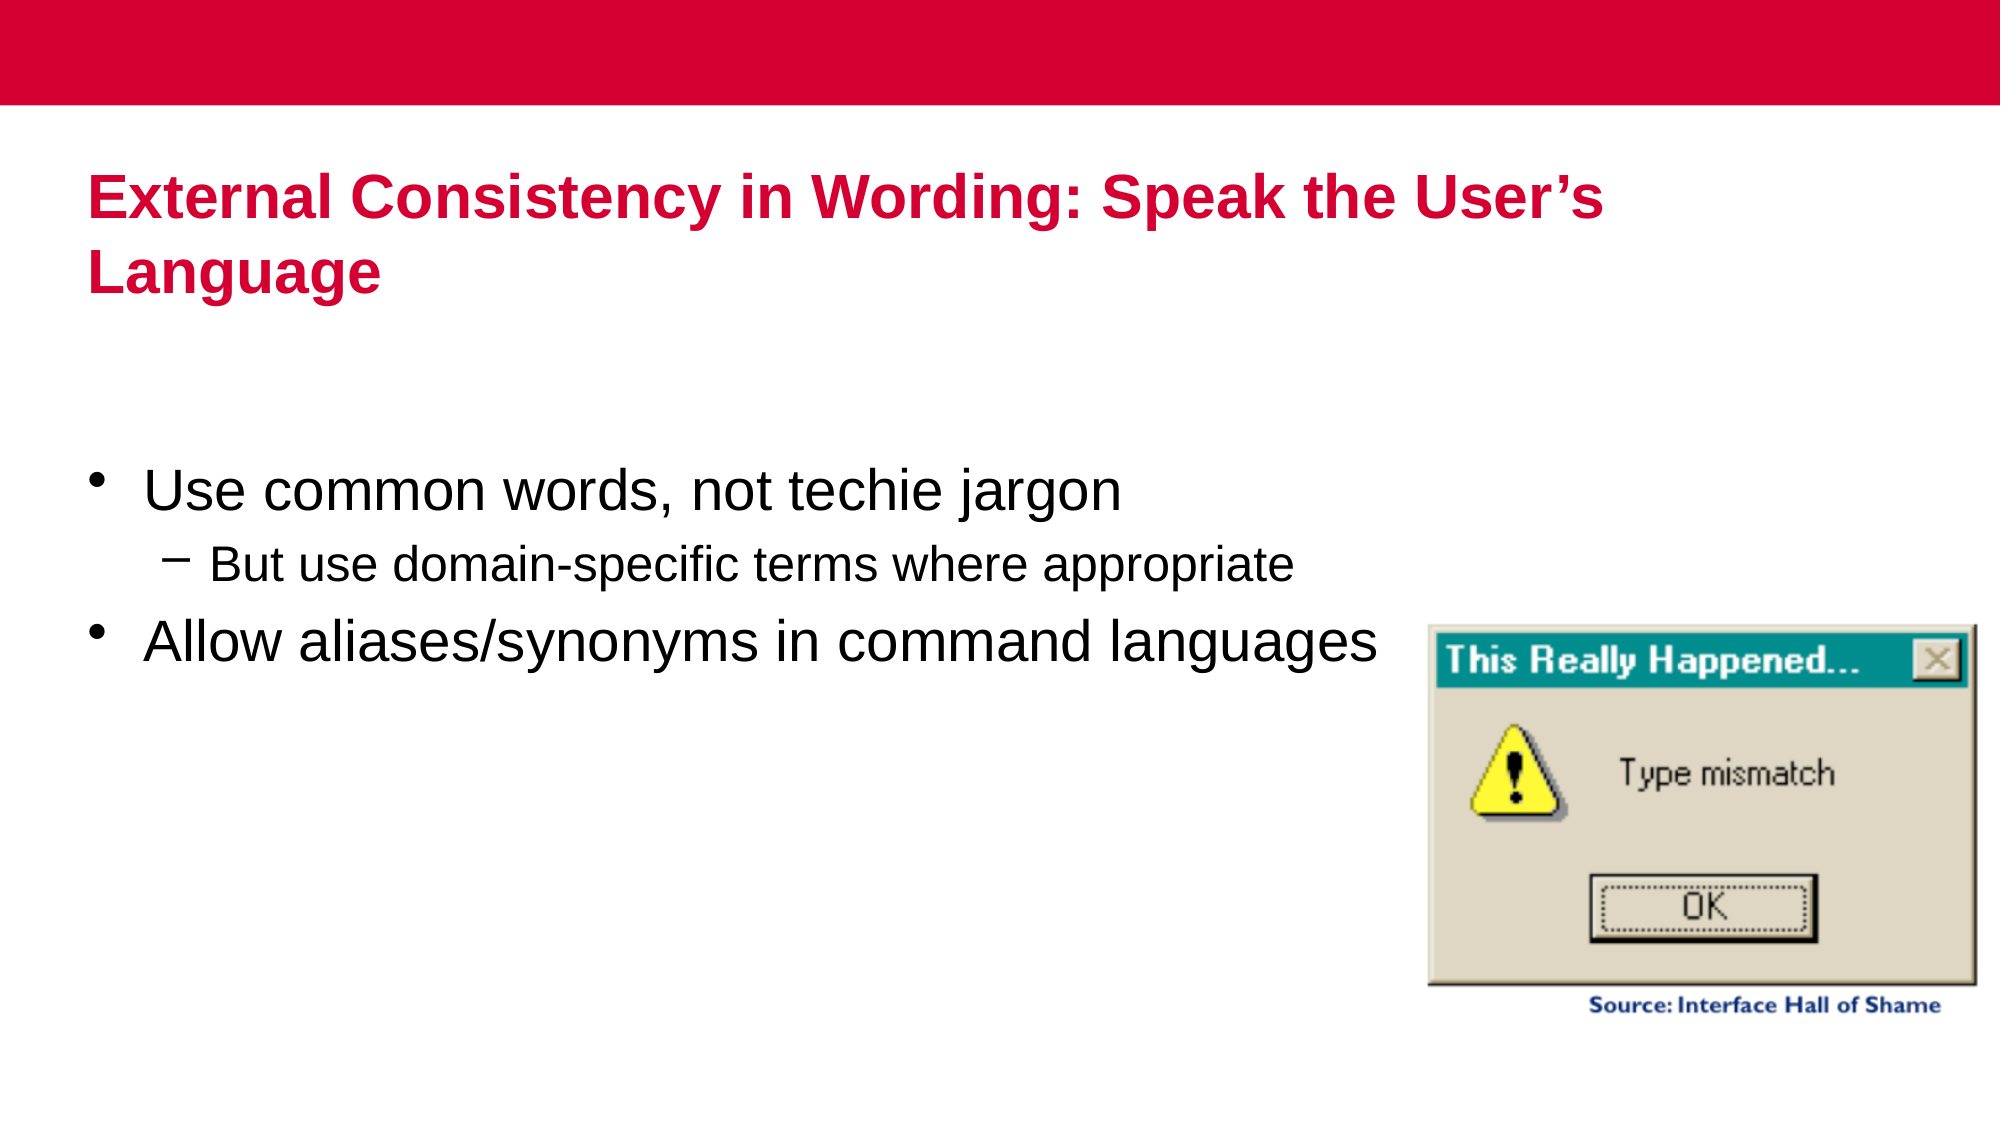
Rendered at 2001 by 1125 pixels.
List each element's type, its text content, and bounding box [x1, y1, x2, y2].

list Use common words, not techie jargon But use domain-specific terms where appropriate Allow aliases/synonyms in command languages [72, 444, 1930, 1012]
picture [1408, 611, 2000, 1050]
title External Consistency in Wording: Speak the User’s Language [72, 148, 1930, 362]
